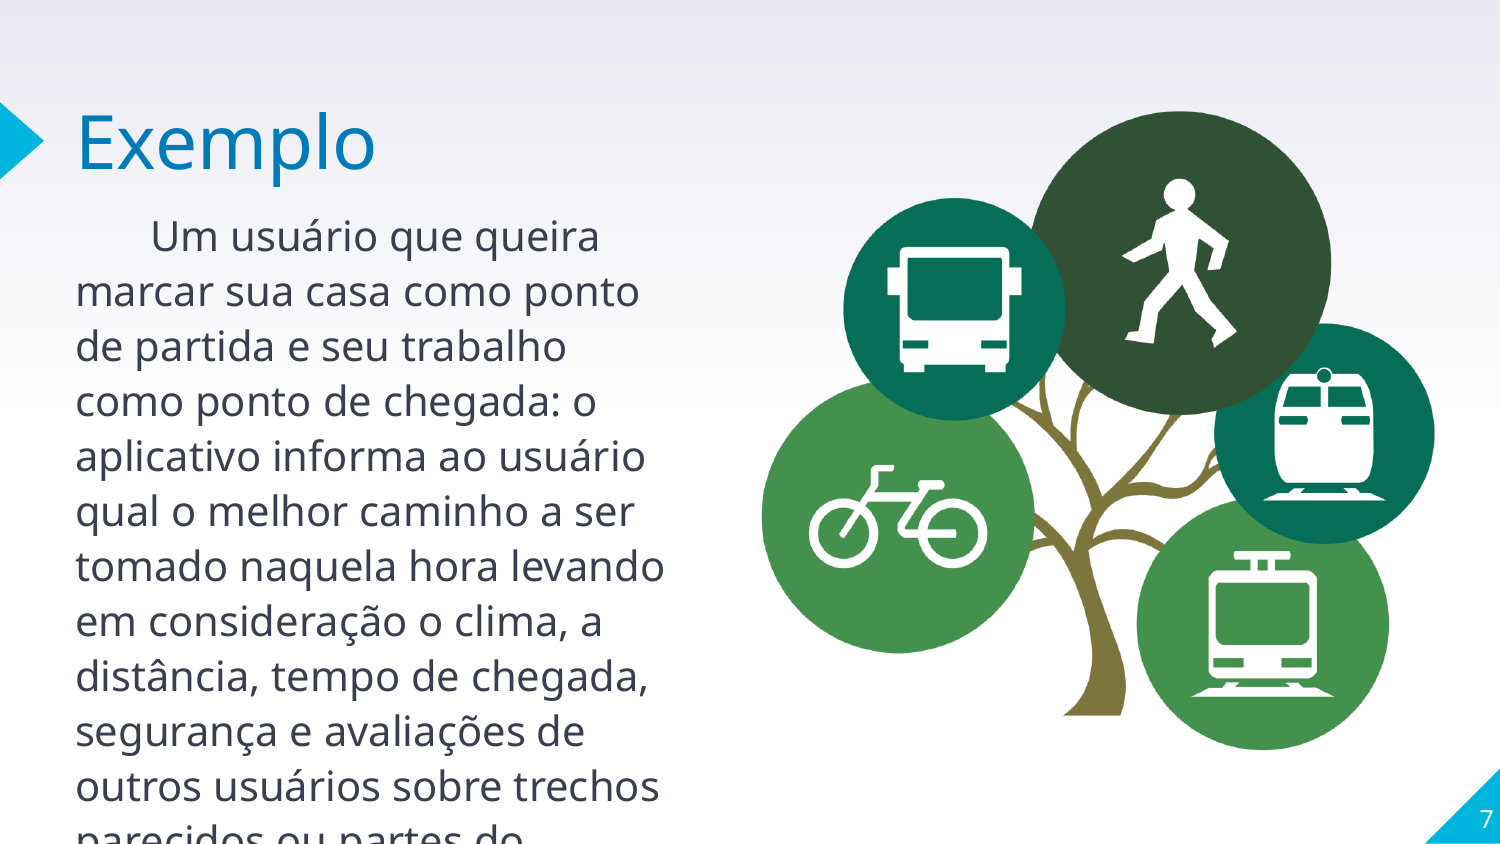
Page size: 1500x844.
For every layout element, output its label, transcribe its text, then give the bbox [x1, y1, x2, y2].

title Exemplo [75, 111, 677, 205]
list Um usuário que queira marcar sua casa como ponto de partida e seu trabalho como ponto de chegada: o aplicativo informa ao usuário qual o melhor caminho a ser tomado naquela hora levando em consideração o clima, a distância, tempo de chegada, segurança e avaliações de outros usuários sobre trechos parecidos ou partes do mesmo. [75, 205, 677, 639]
slide_number ‹#› [1418, 760, 1494, 838]
picture [707, 66, 1478, 778]
